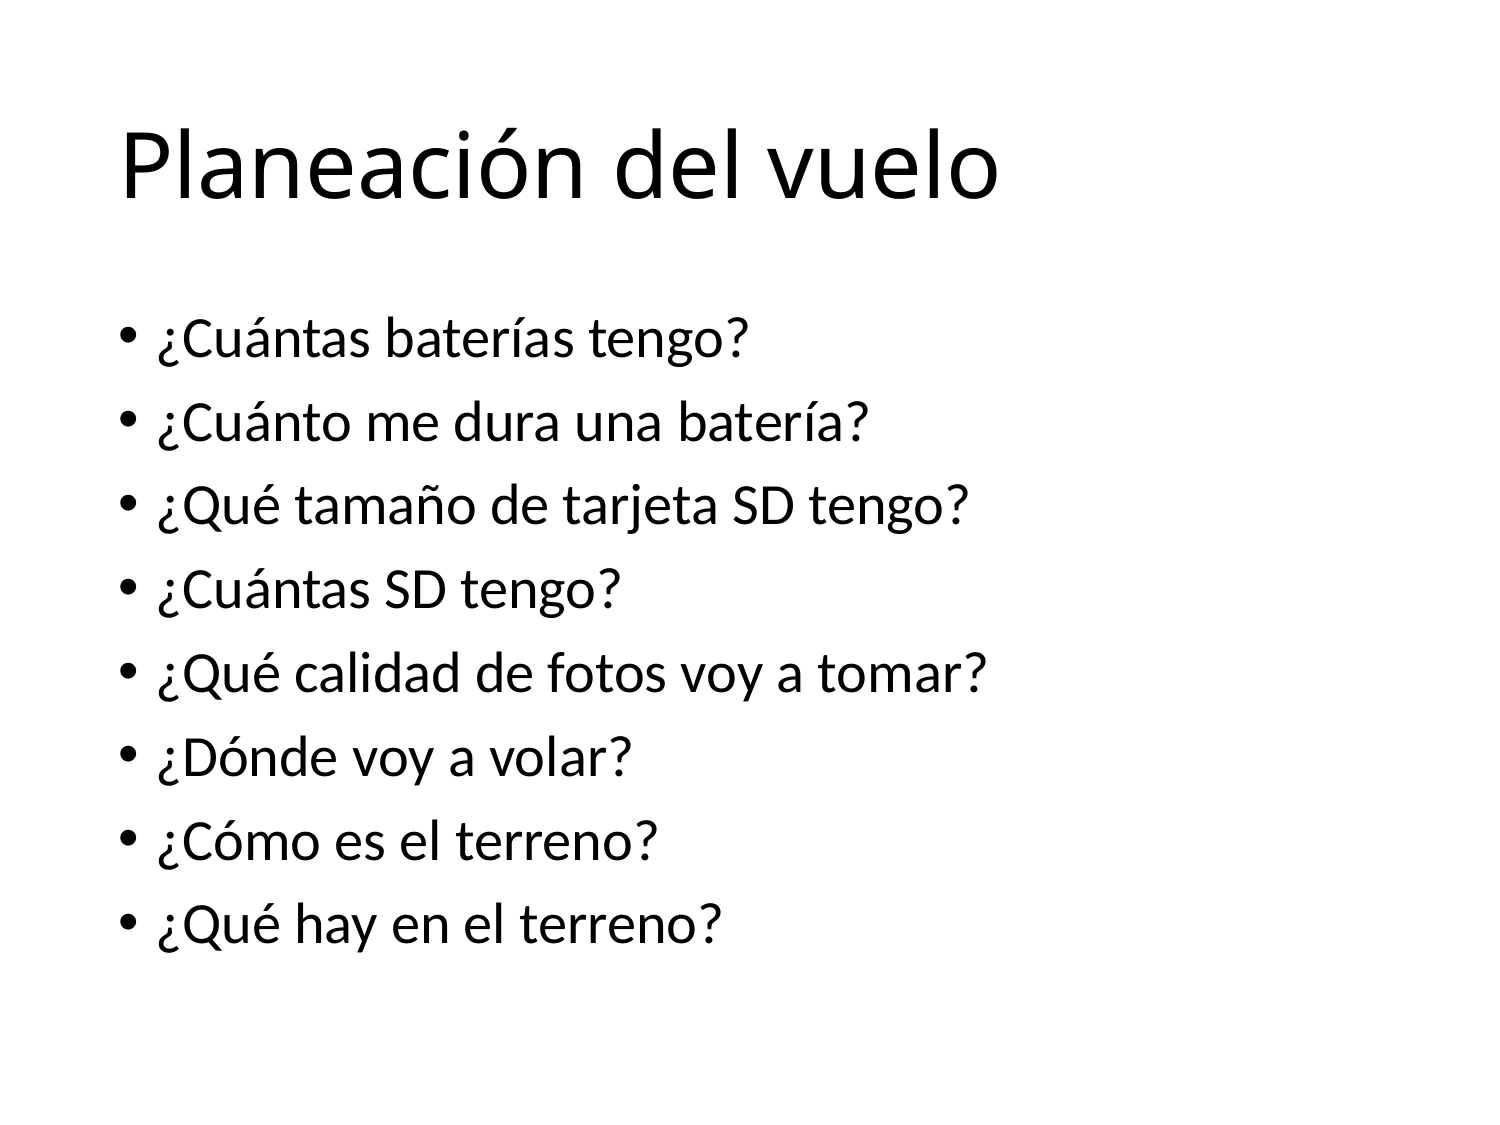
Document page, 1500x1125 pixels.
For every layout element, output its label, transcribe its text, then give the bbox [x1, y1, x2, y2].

title Planeación del vuelo [103, 59, 1397, 278]
list ¿Cuántas baterías tengo? ¿Cuánto me dura una batería? ¿Qué tamaño de tarjeta SD tengo? ¿Cuántas SD tengo? ¿Qué calidad de fotos voy a tomar? ¿Dónde voy a volar? ¿Cómo es el terreno? ¿Qué hay en el terreno? [103, 299, 1397, 1014]
